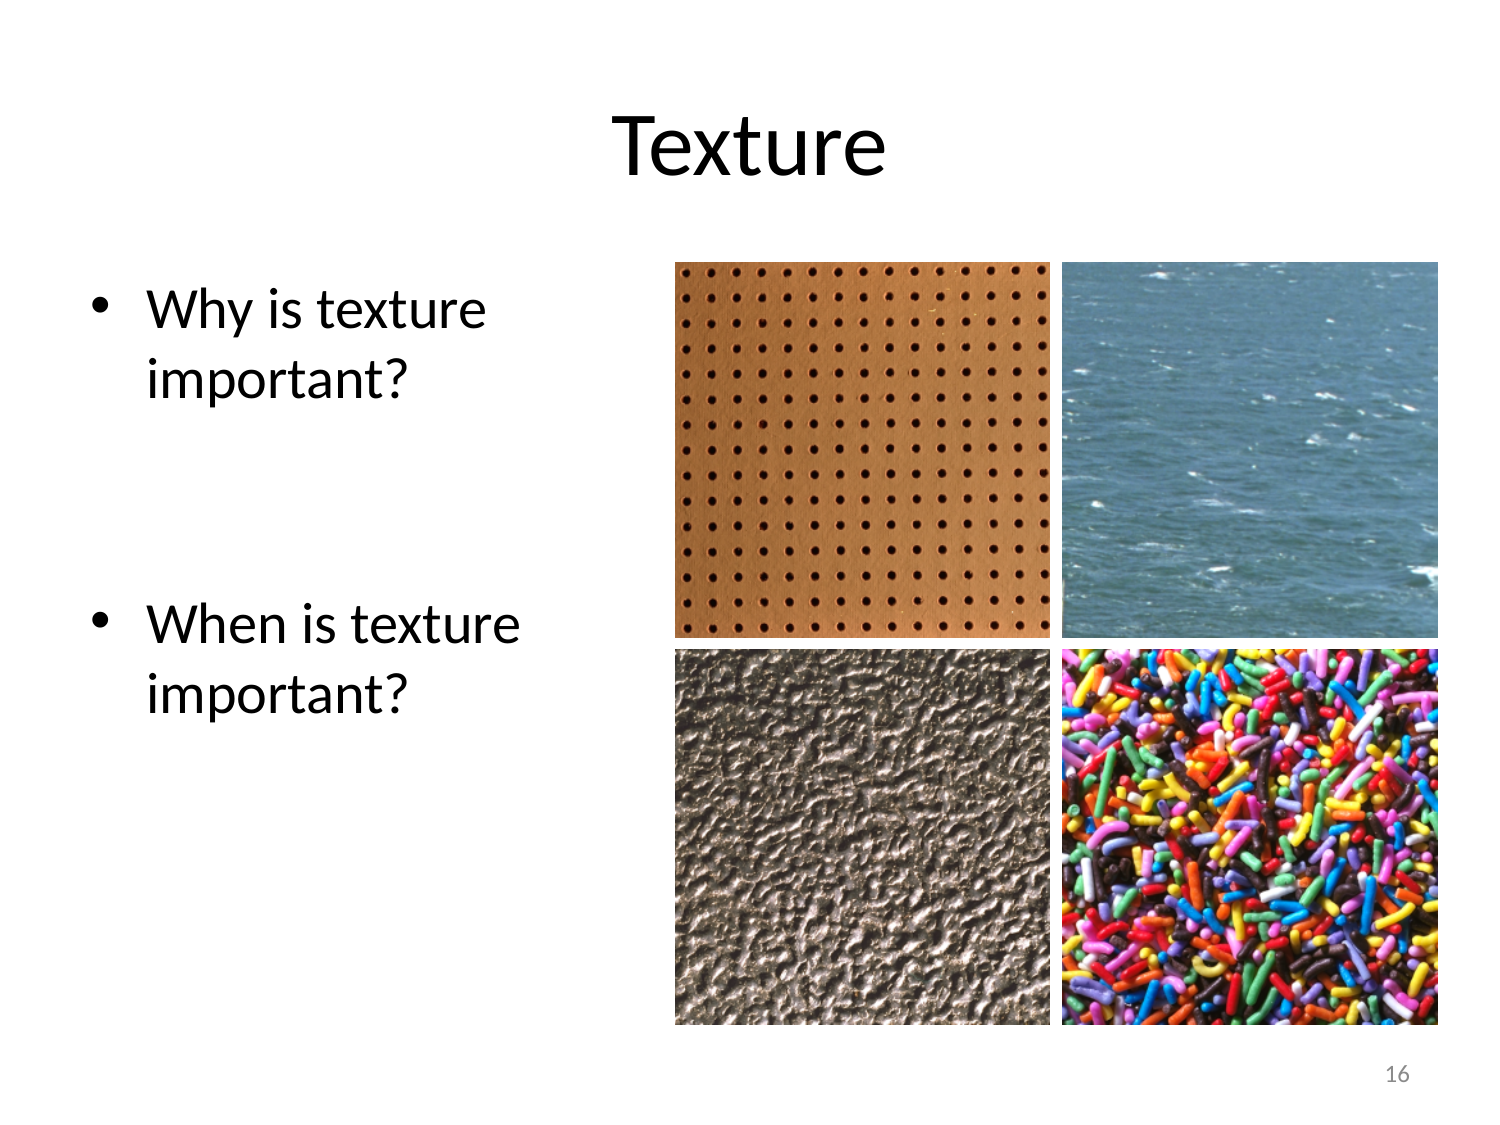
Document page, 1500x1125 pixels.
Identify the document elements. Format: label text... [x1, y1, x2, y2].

list Why is texture important? When is texture important? [75, 262, 676, 1005]
picture [674, 649, 1051, 1026]
picture [674, 262, 1051, 638]
slide_number 16 [1074, 1042, 1425, 1103]
picture [1062, 649, 1438, 1026]
title Texture [75, 45, 1425, 233]
picture [1062, 262, 1438, 638]
